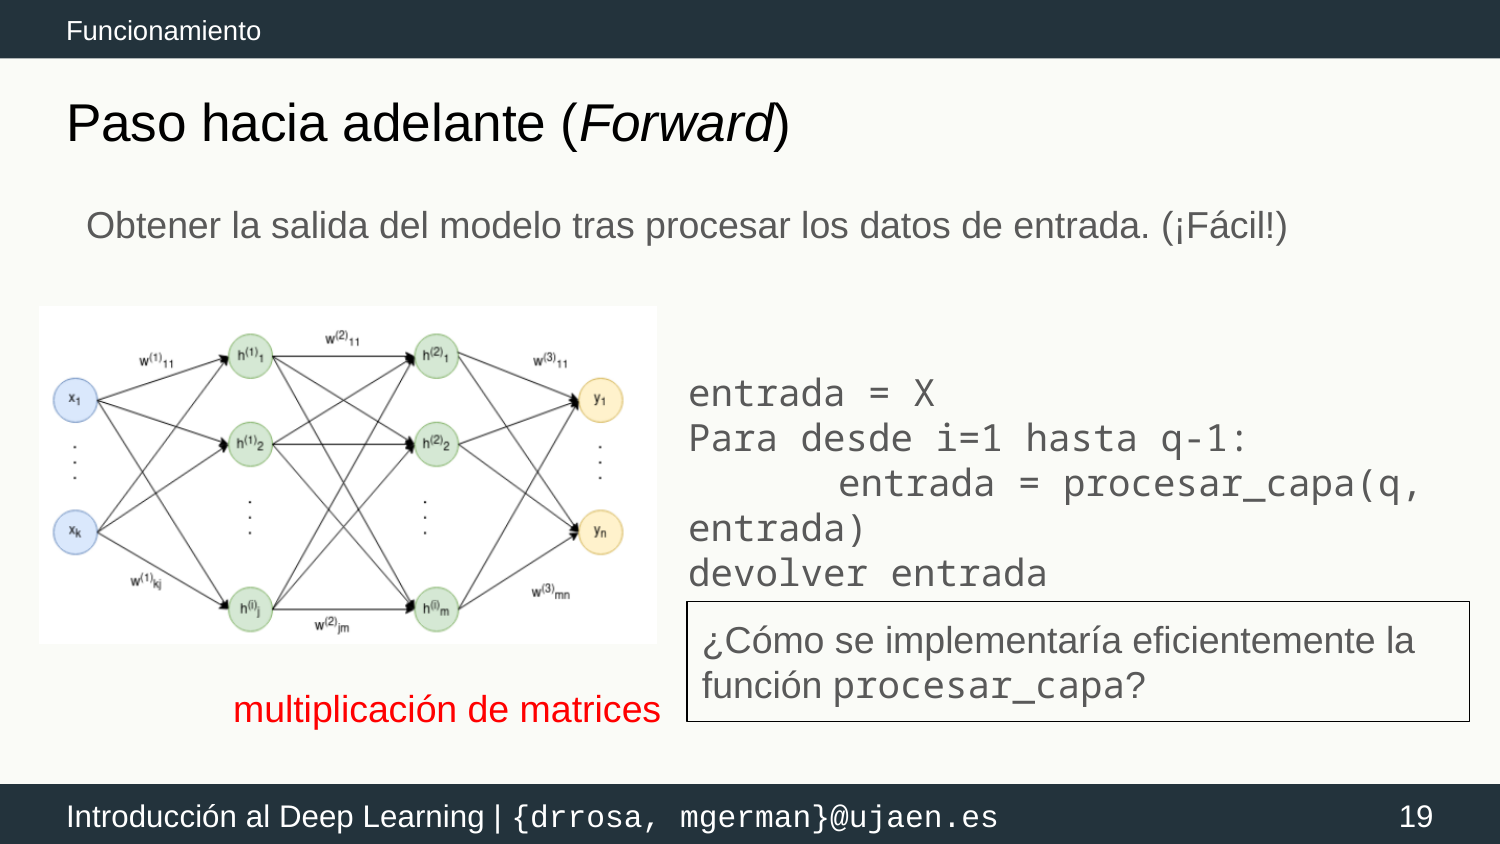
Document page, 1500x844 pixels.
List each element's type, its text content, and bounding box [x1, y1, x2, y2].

text_box entrada = X Para desde i=1 hasta q-1: entrada = procesar_capa(q, entrada) devolver entrada [673, 353, 1500, 609]
slide_number ‹#› [1358, 782, 1449, 844]
subtitle Funcionamiento [51, 0, 1262, 62]
text_box multiplicación de matrices [218, 669, 1134, 745]
text_box ¿Cómo se implementaría eficientemente la función procesar_capa? [686, 601, 1470, 722]
picture [39, 306, 657, 644]
text_box Obtener la salida del modelo tras procesar los datos de entrada. (¡Fácil!) [71, 185, 1449, 764]
title Paso hacia adelante (Forward) [51, 72, 1449, 167]
